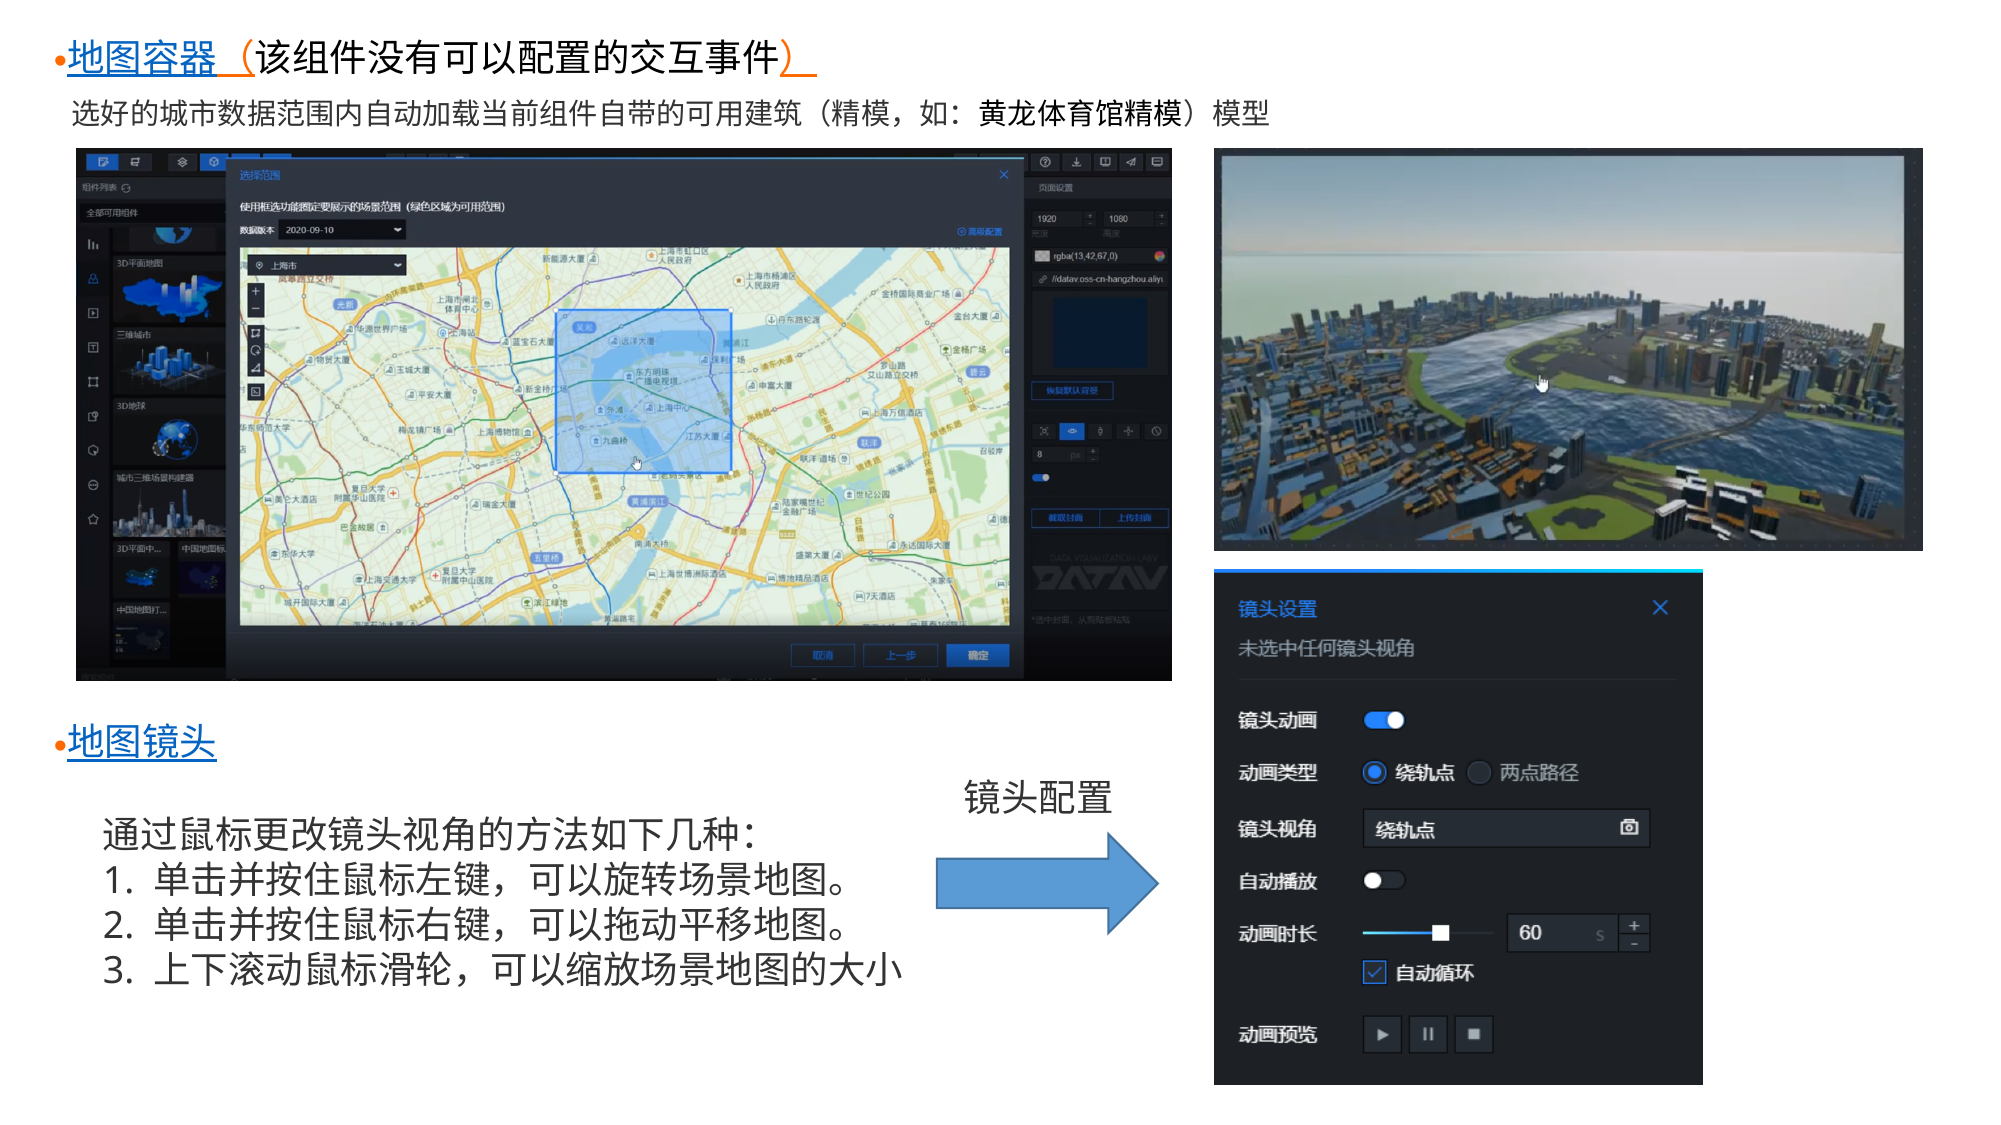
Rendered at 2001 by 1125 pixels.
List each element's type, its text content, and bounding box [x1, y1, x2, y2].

text_box 地图容器（该组件没有可以配置的交互事件） [39, 26, 1040, 141]
text_box 选好的城市数据范围内自动加载当前组件自带的可用建筑（精模，如：黄龙体育馆精模）模型 [56, 88, 1639, 138]
picture [76, 147, 1172, 681]
text_box 地图镜头 [39, 711, 1040, 781]
text_box 镜头配置 [948, 766, 1129, 827]
picture [1214, 569, 1703, 1085]
text_box [935, 831, 1160, 936]
text_box 通过鼠标更改镜头视角的方法如下几种： 1. 单击并按住鼠标左键，可以旋转场景地图。 2. 单击并按住鼠标右键，可以拖动平移地图。 3. 上下滚动鼠标滑轮，可以缩放场景地图的大小 [88, 803, 1089, 999]
picture [1214, 148, 1923, 551]
